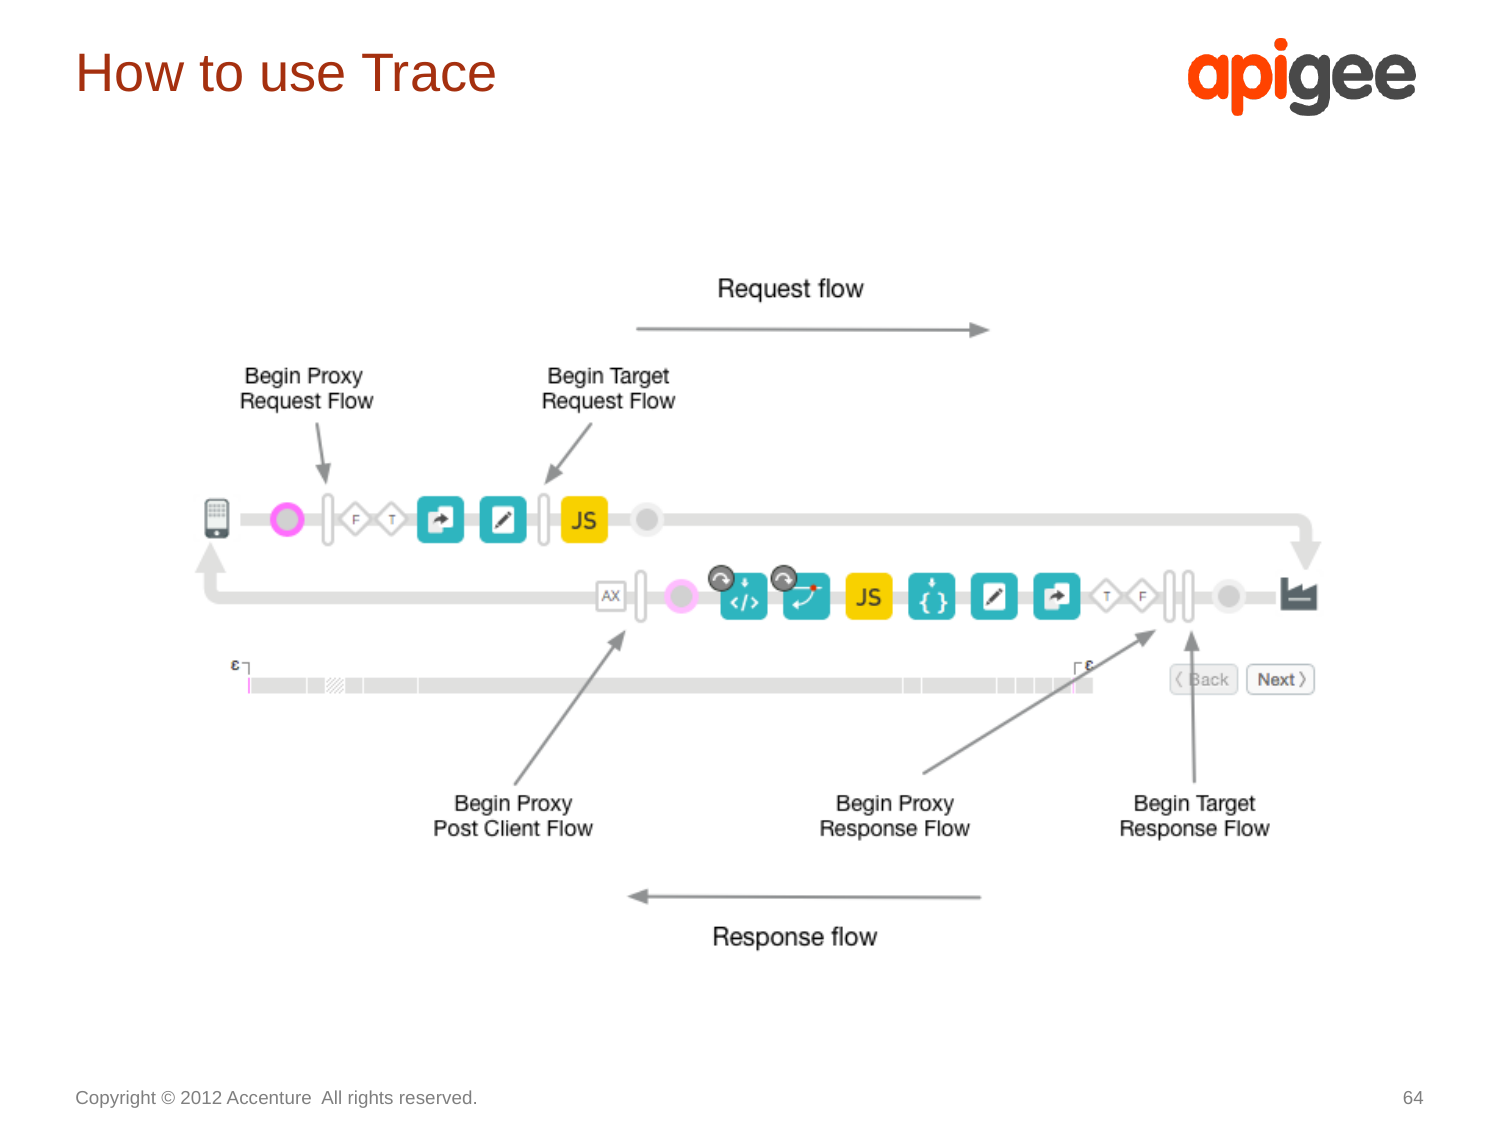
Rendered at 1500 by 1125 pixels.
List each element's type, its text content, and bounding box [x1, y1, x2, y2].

title How to use Trace [75, 27, 1422, 157]
picture [164, 249, 1345, 974]
